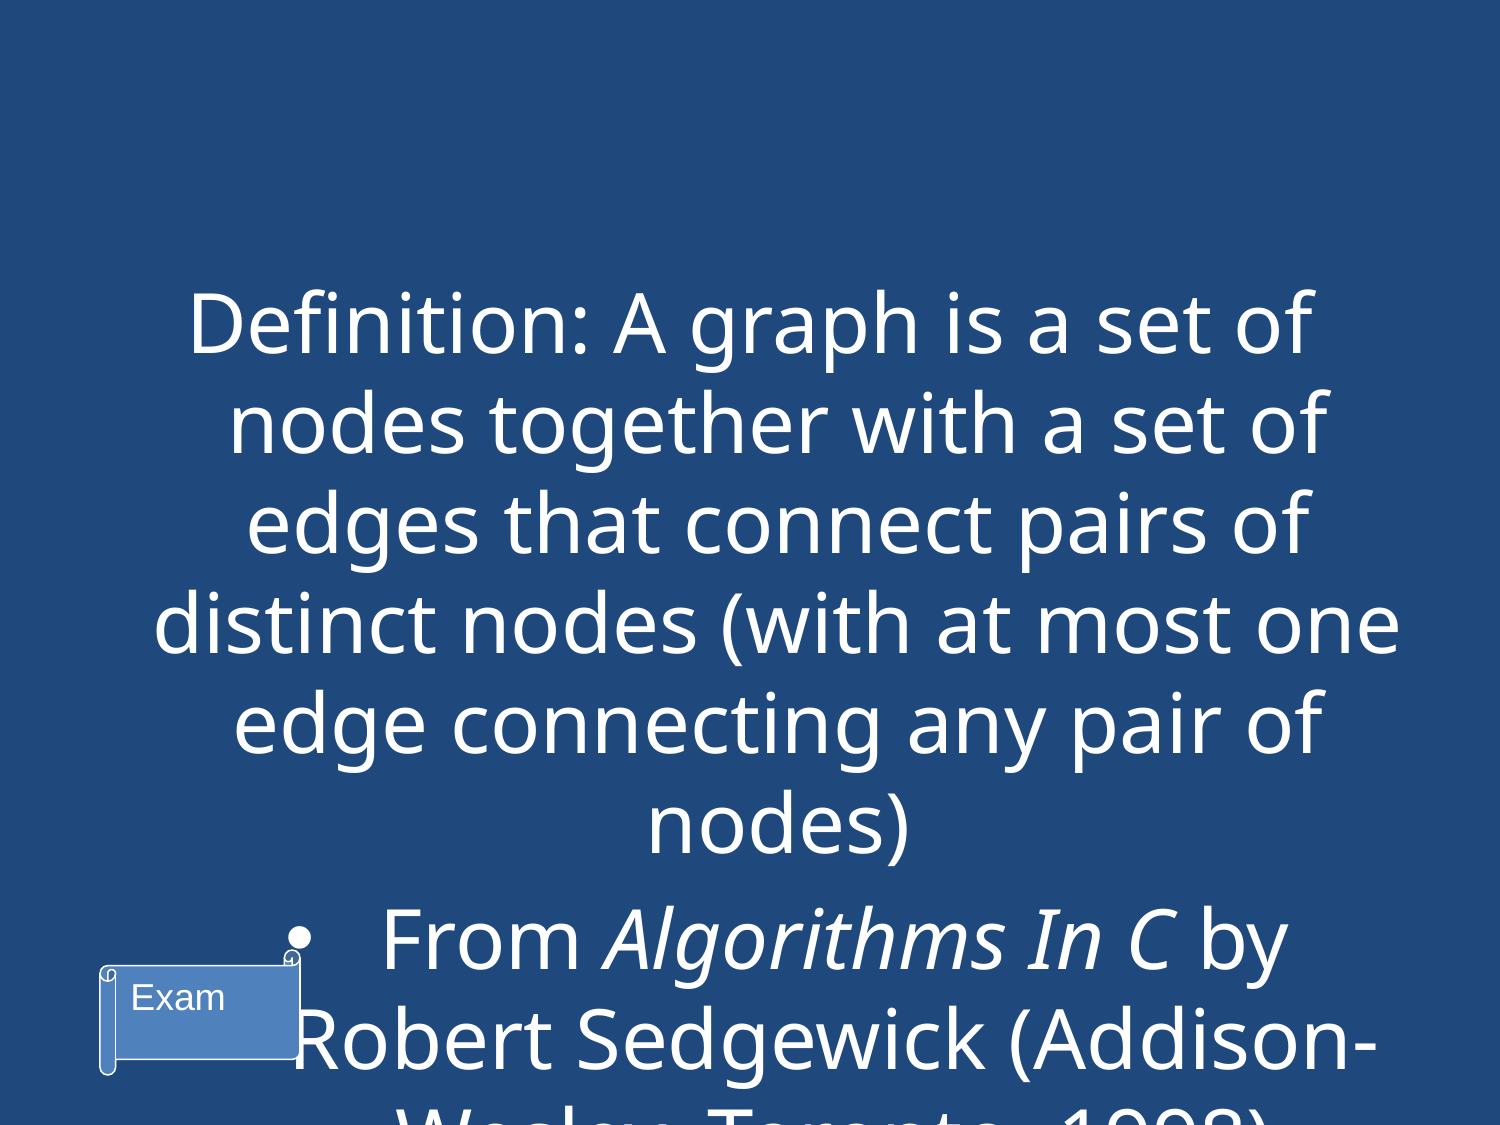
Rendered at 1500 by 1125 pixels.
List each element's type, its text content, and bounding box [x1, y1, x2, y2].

list Definition: A graph is a set of nodes together with a set of edges that connect pairs of distinct nodes (with at most one edge connecting any pair of nodes) From Algorithms In C by Robert Sedgewick (Addison-Wesley, Toronto, 1998) [75, 262, 1425, 1005]
text_box Exam [99, 950, 301, 1075]
